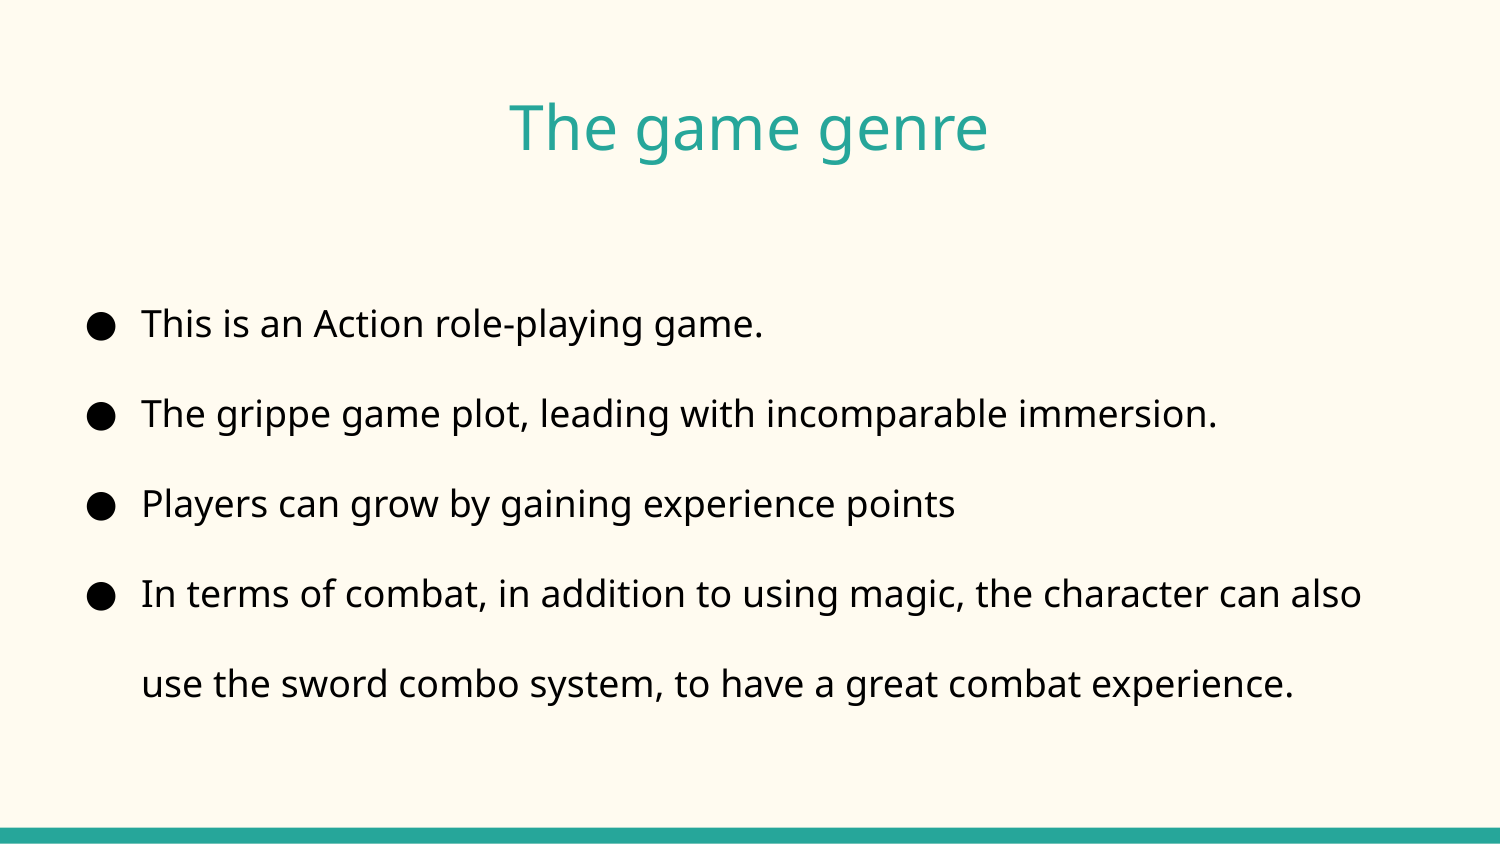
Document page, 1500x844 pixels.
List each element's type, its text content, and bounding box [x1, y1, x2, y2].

list This is an Action role-playing game. The grippe game plot, leading with incomparable immersion. Players can grow by gaining experience points In terms of combat, in addition to using magic, the character can also use the sword combo system, to have a great combat experience. [51, 240, 1449, 798]
title The game genre [51, 72, 1449, 174]
